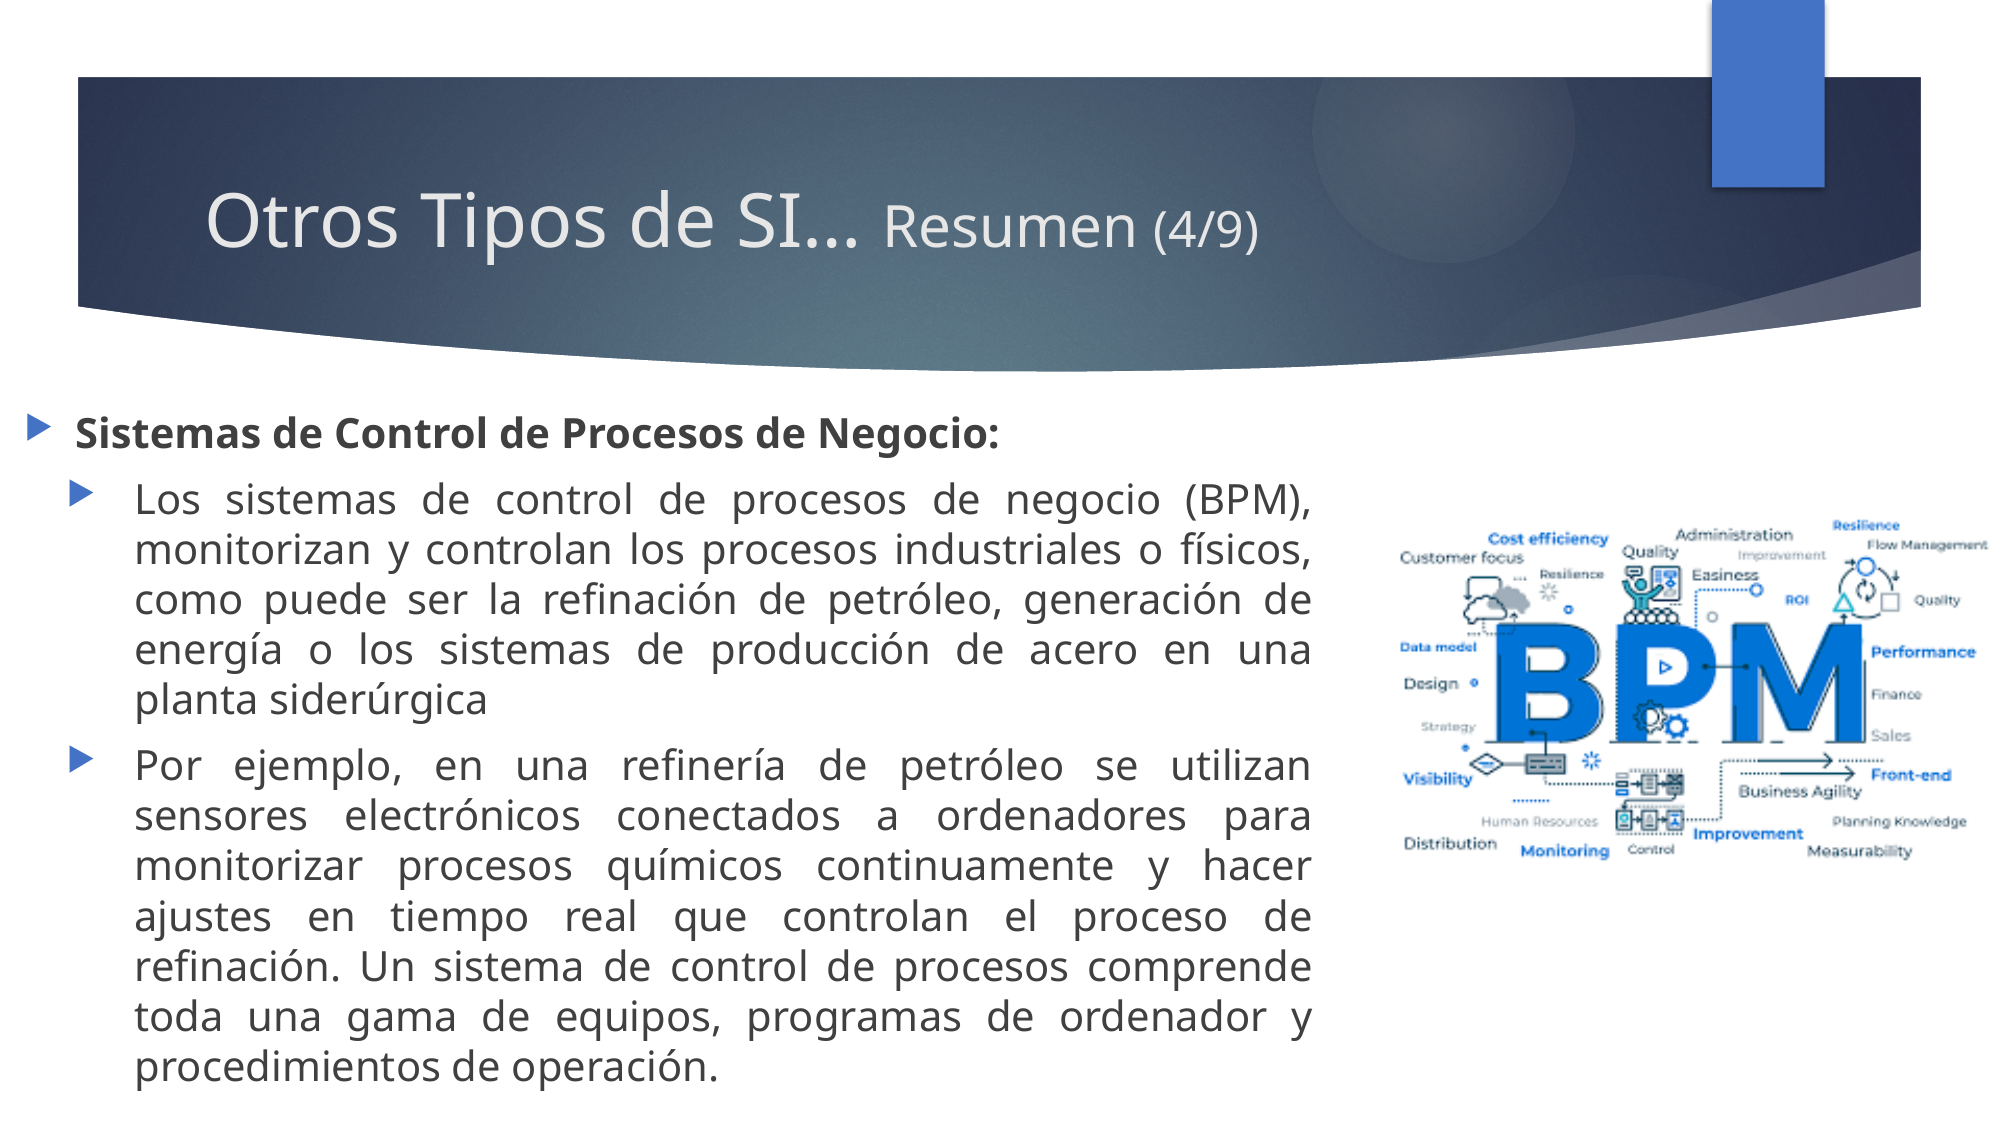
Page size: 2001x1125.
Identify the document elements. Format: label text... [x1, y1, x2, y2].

list Sistemas de Control de Procesos de Negocio: Los sistemas de control de procesos de negocio (BPM), monitorizan y controlan los procesos industriales o físicos, como puede ser la refinación de petróleo, generación de energía o los sistemas de producción de acero en una planta siderúrgica Por ejemplo, en una refinería de petróleo se utilizan sensores electrónicos conectados a ordenadores para monitorizar procesos químicos continuamente y hacer ajustes en tiempo real que controlan el proceso de refinación. Un sistema de control de procesos comprende toda una gama de equipos, programas de ordenador y procedimientos de operación. [9, 398, 1329, 1101]
title Otros Tipos de SI… Resumen (4/9) [189, 159, 1627, 276]
picture [1393, 508, 2000, 870]
